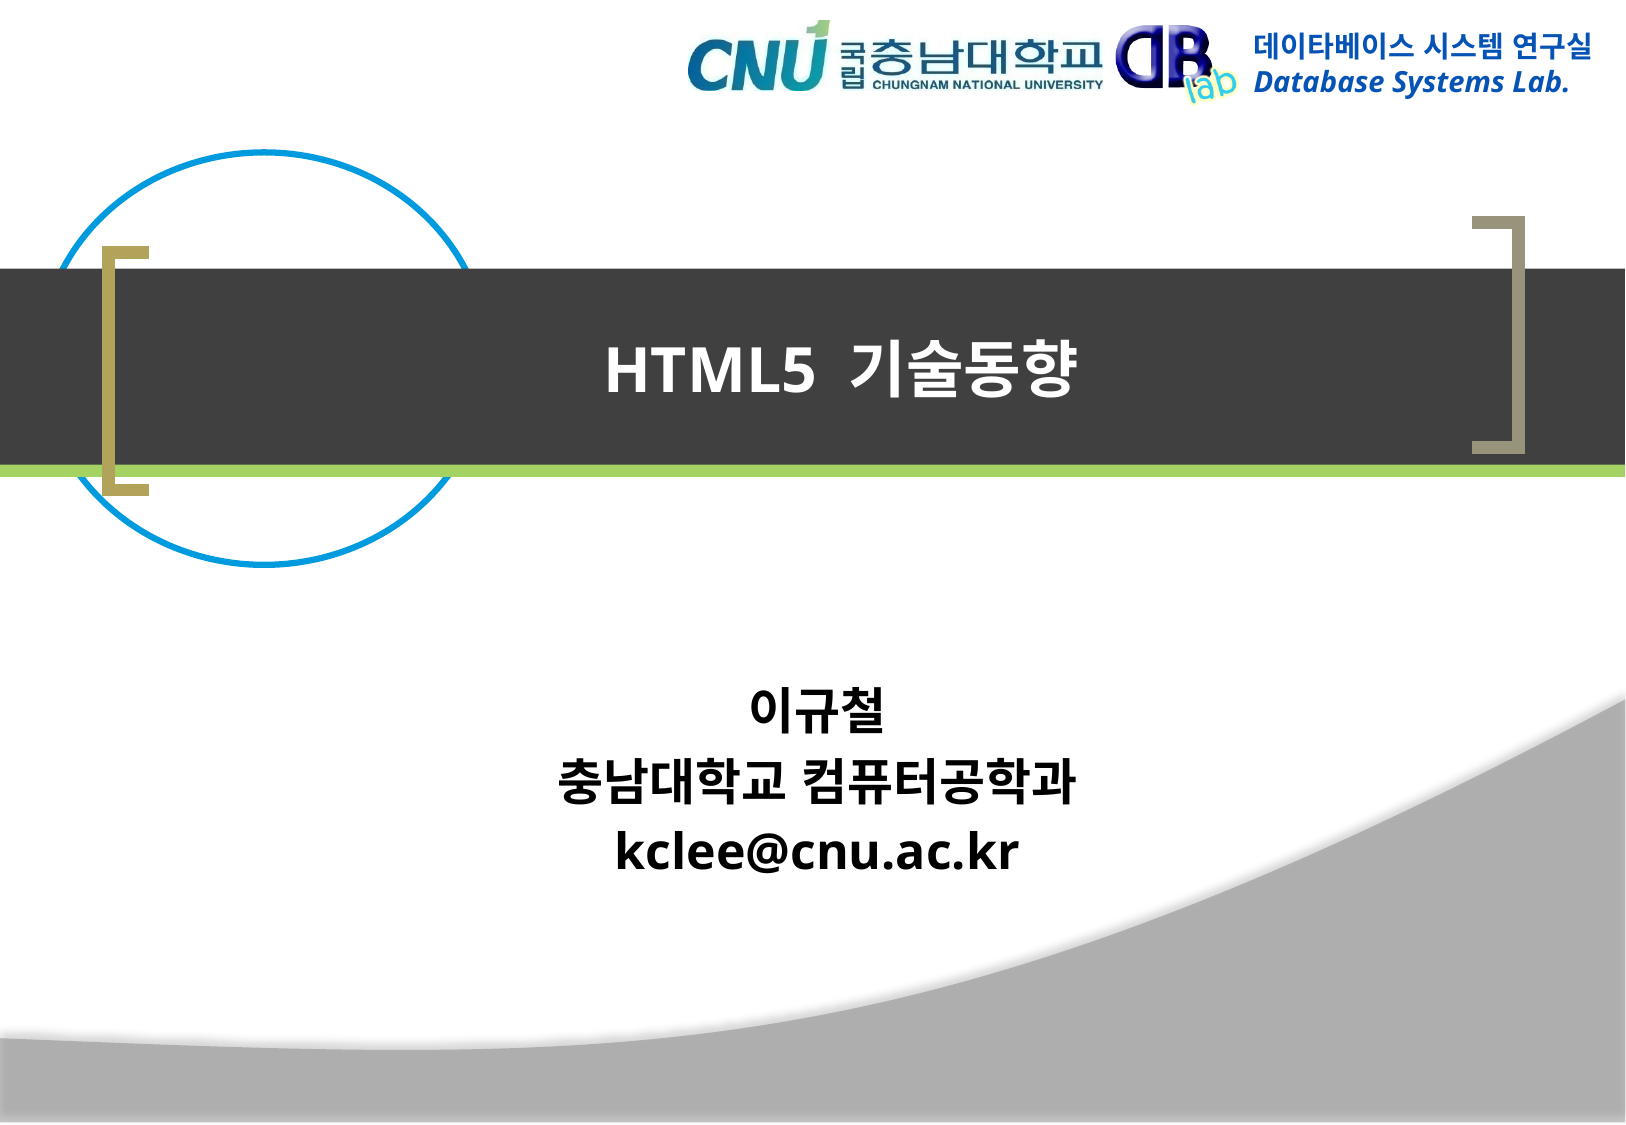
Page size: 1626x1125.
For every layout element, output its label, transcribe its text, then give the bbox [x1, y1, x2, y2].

title HTML5 기술동향 [136, 236, 1546, 500]
subtitle 이규철 충남대학교 컴퓨터공학과 kclee@cnu.ac.kr [316, 562, 1319, 1009]
picture [688, 77, 704, 91]
picture [1112, 19, 1240, 107]
picture [688, 20, 1103, 91]
